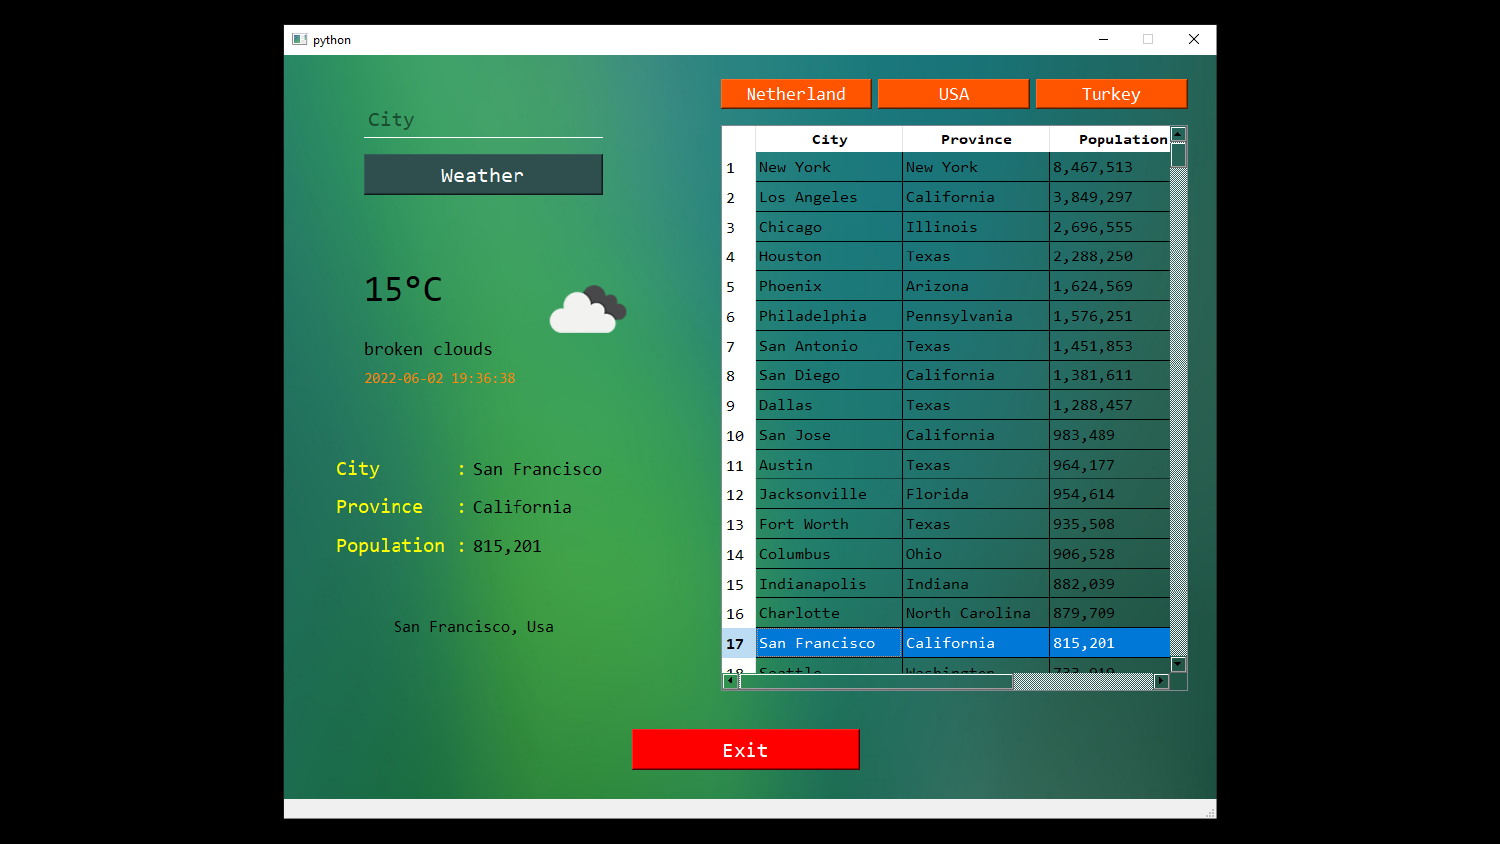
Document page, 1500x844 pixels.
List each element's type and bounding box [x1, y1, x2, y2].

picture [283, 24, 1217, 819]
